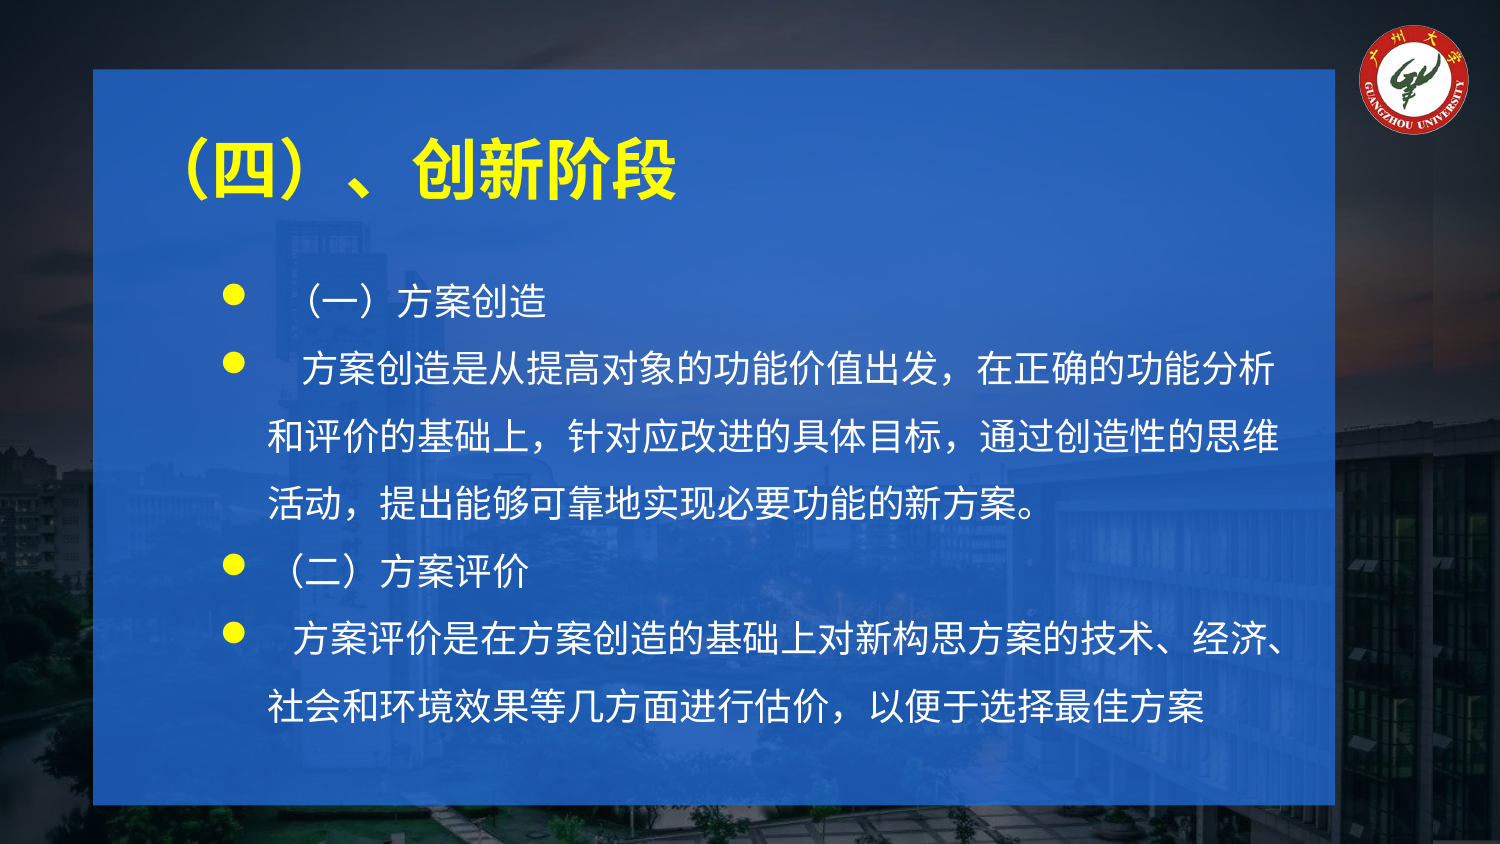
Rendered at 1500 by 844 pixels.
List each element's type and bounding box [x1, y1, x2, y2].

picture [1356, 23, 1470, 136]
text_box [0, 0, 1500, 844]
